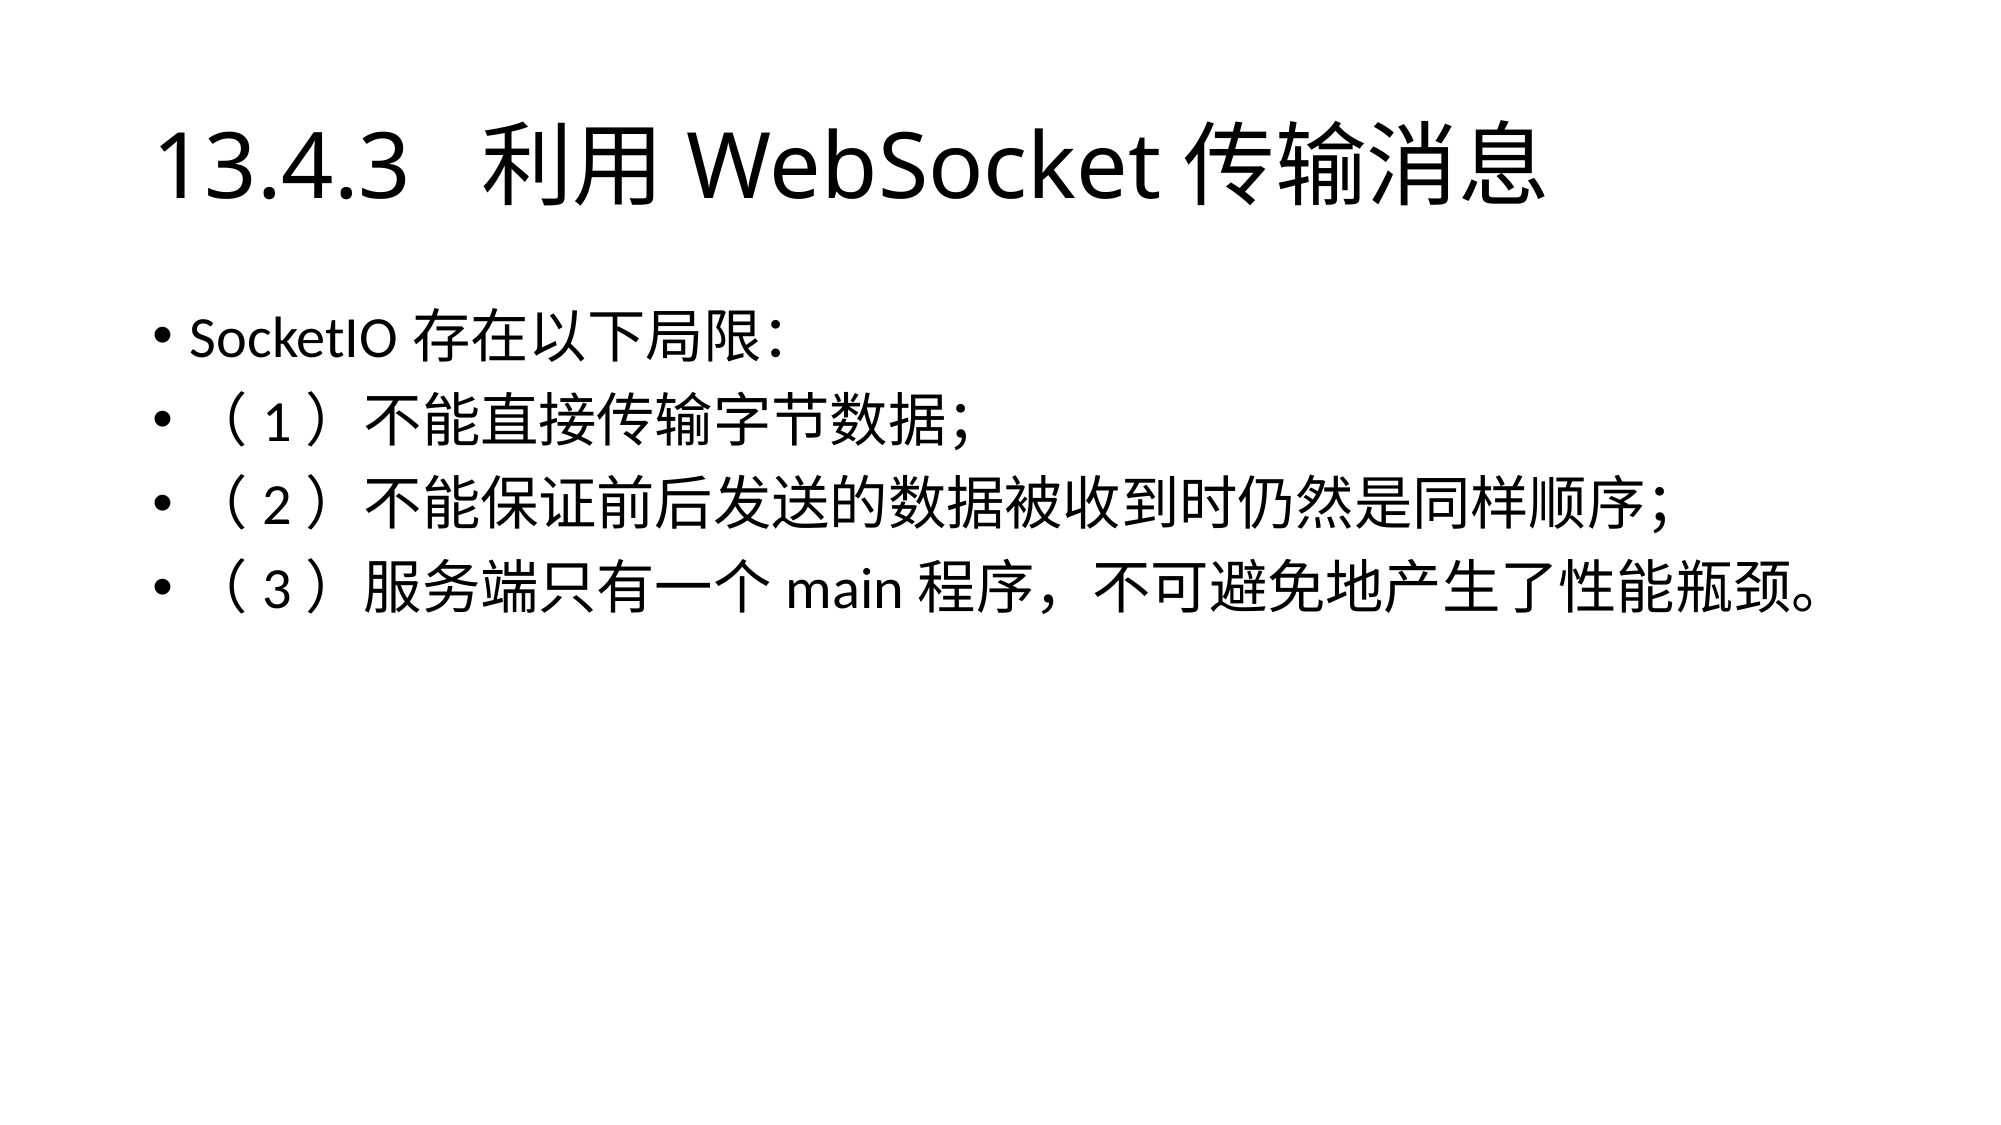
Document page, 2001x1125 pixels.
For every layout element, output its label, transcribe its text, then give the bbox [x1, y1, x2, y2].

list SocketIO存在以下局限： （1）不能直接传输字节数据； （2）不能保证前后发送的数据被收到时仍然是同样顺序； （3）服务端只有一个main程序，不可避免地产生了性能瓶颈。 [137, 299, 1863, 1014]
title 13.4.3 利用WebSocket传输消息 [137, 59, 1863, 278]
